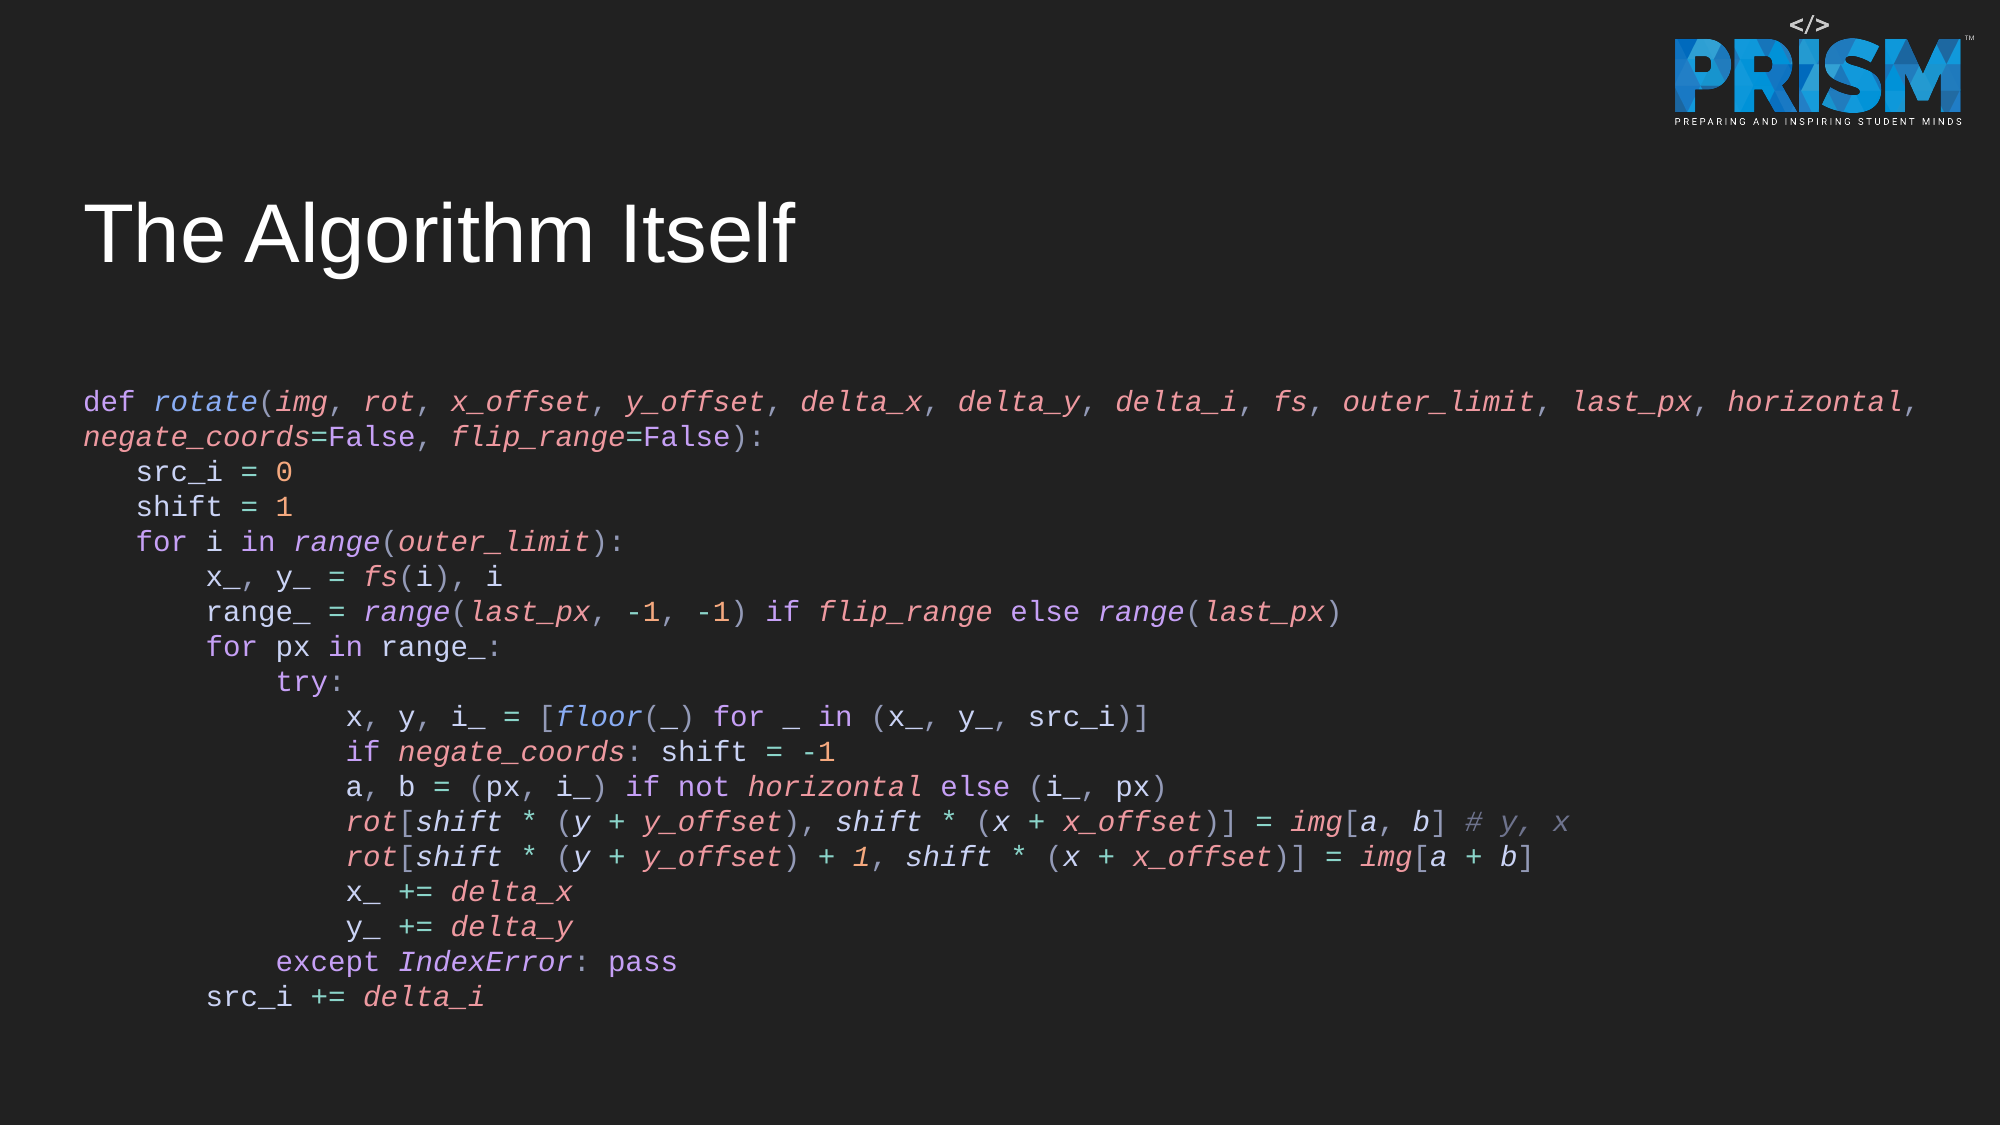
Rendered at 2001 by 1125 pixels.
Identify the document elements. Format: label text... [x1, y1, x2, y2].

title The Algorithm Itself [68, 167, 1324, 295]
picture [1675, 15, 1974, 125]
subtitle def rotate(img, rot, x_offset, y_offset, delta_x, delta_y, delta_i, fs, outer_limit, last_px, horizontal, negate_coords=False, flip_range=False): src_i = 0 shift = 1 for i in range(outer_limit): x_, y_ = fs(i), i range_ = range(last_px, -1, -1) if flip_range else range(last_px) for px in range_: try: x, y, i_ = [floor(_) for _ in (x_, y_, src_i)] if negate_coords: shift = -1 a, b = (px, i_) if not horizontal else (i_, px) rot[shift * (y + y_offset), shift * (x + x_offset)] = img[a, b] # y, x rot[shift * (y + y_offset) + 1, shift * (x + x_offset)] = img[a + b] x_ += delta_x y_ += delta_y except IndexError: pass src_i += delta_i [68, 367, 2000, 1029]
